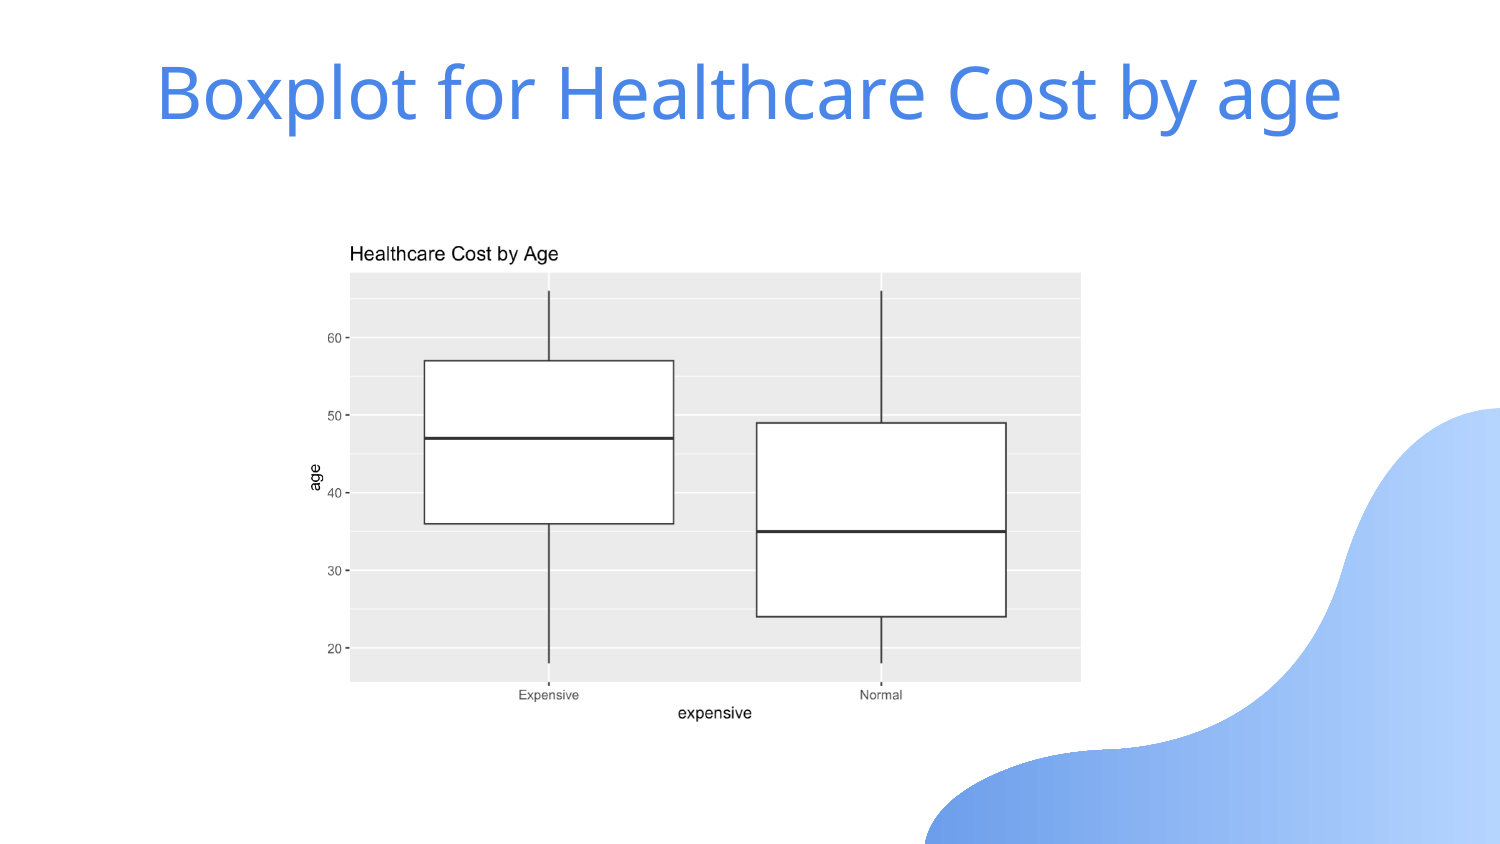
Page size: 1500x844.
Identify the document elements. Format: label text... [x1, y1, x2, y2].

picture [297, 231, 1103, 733]
title Boxplot for Healthcare Cost by age [118, 63, 1382, 117]
list Comparison of cost by age for Expensive and Normal People [132, 222, 1390, 276]
